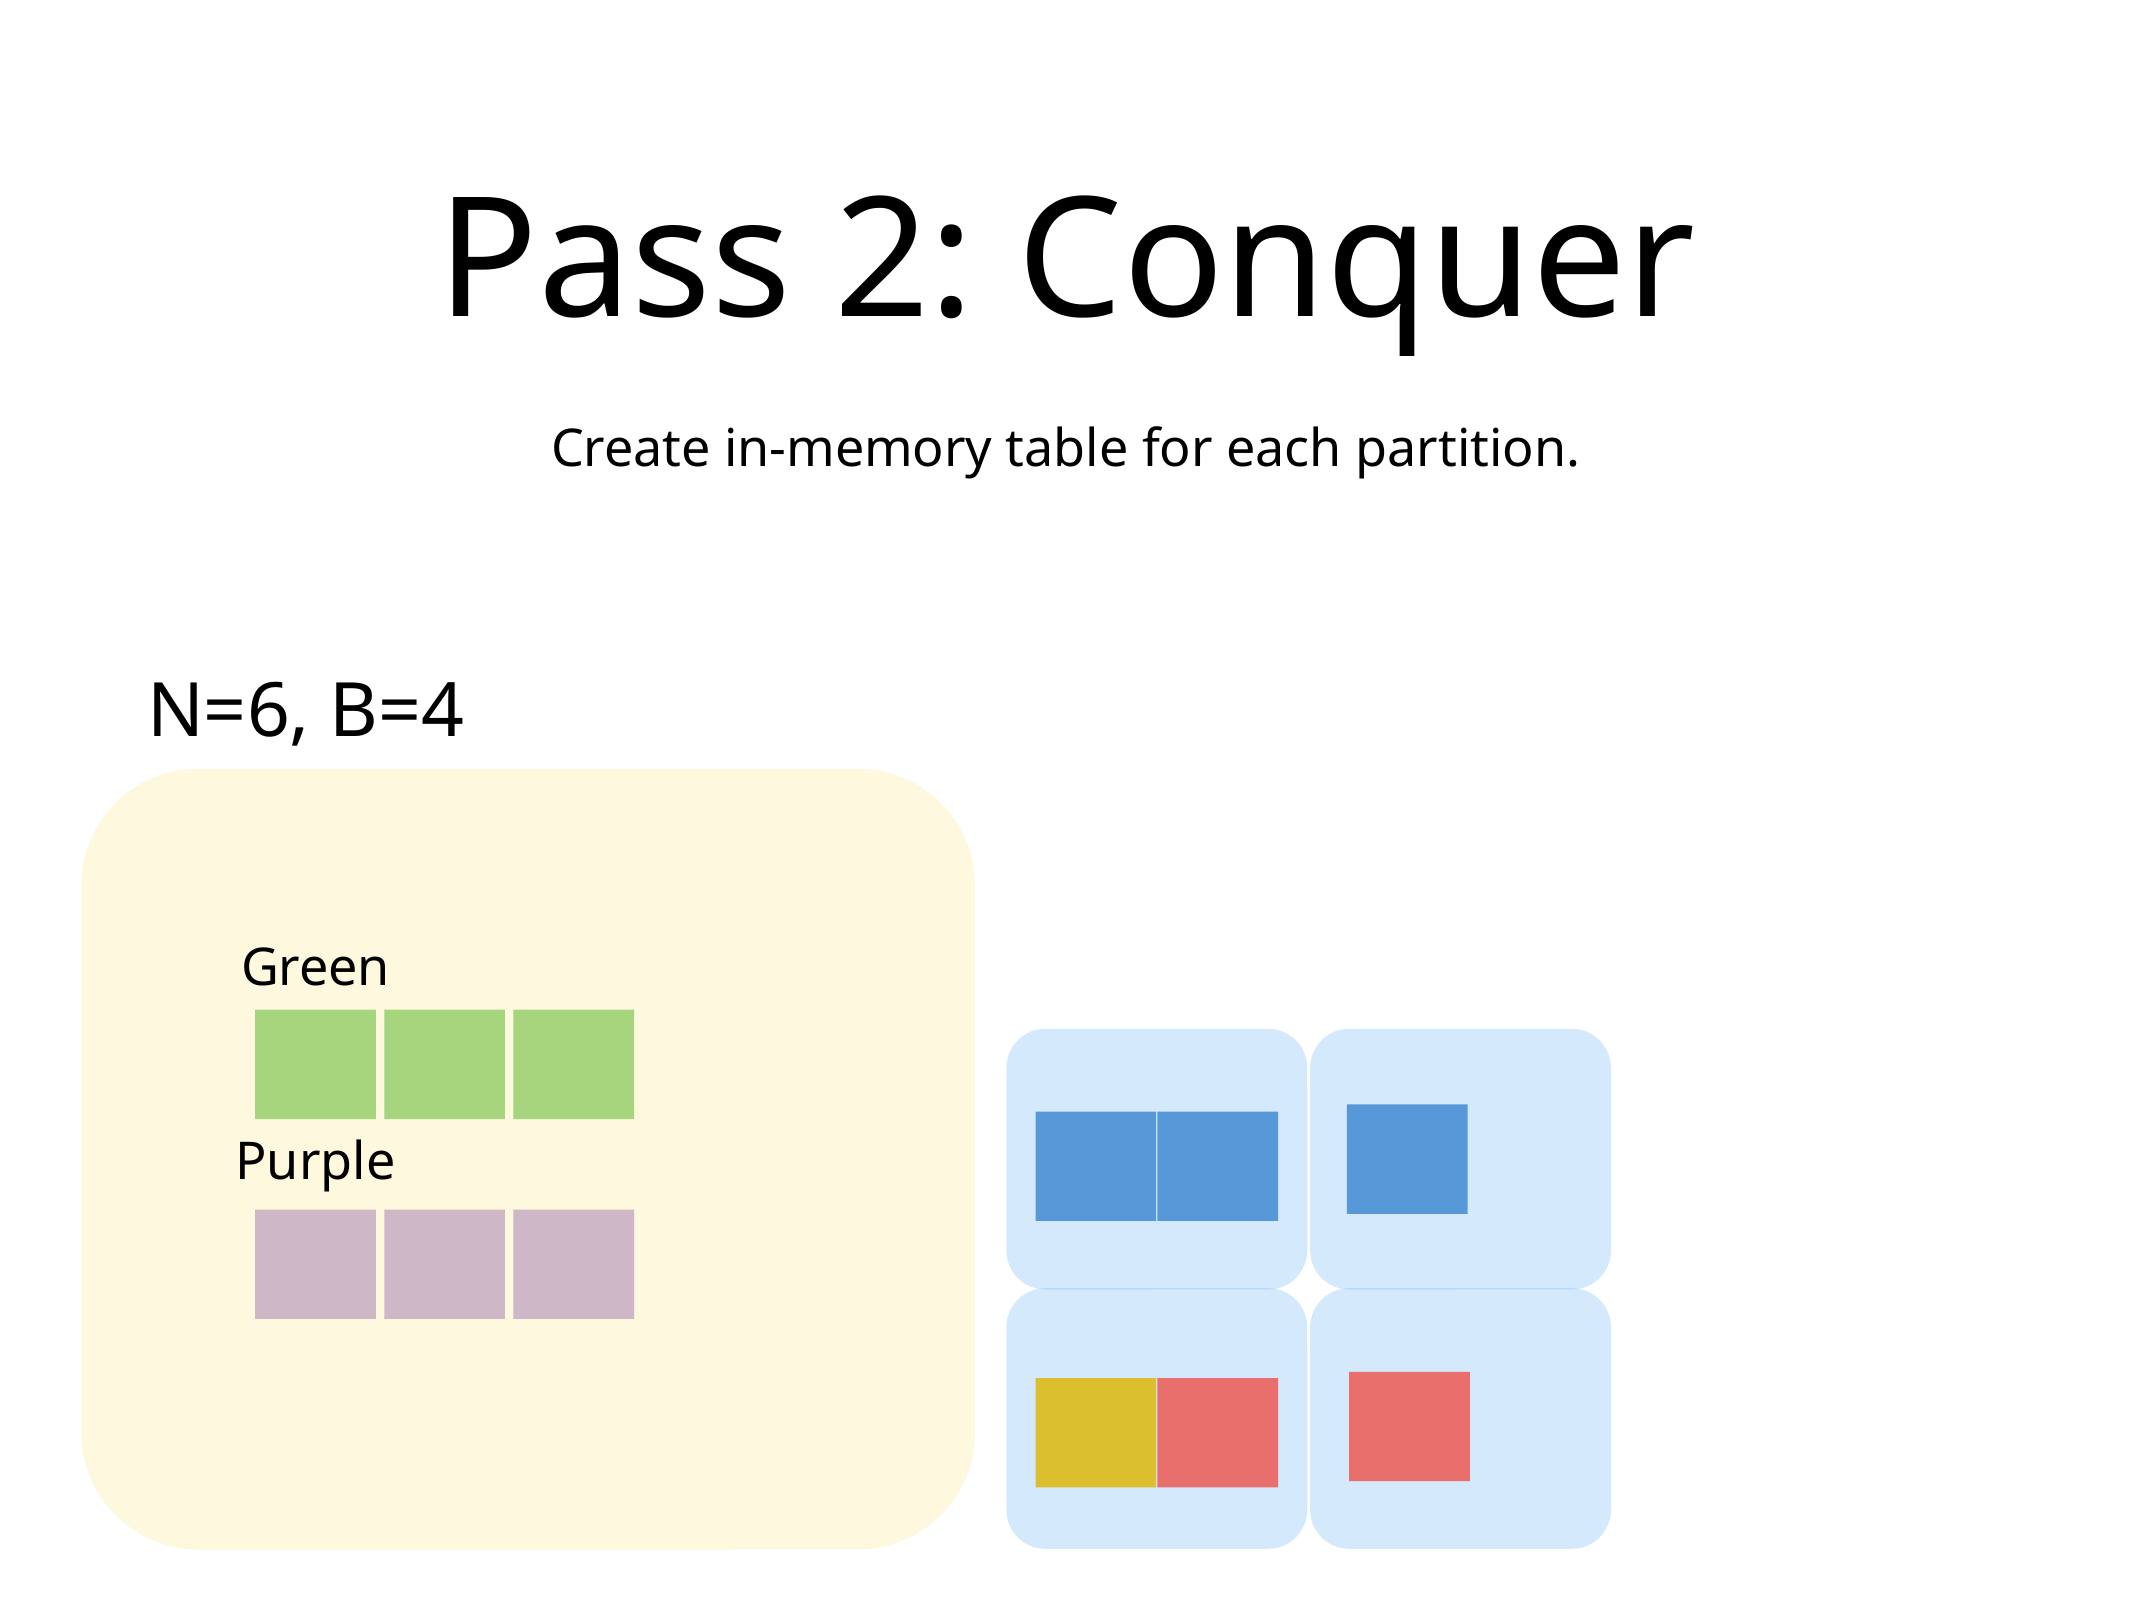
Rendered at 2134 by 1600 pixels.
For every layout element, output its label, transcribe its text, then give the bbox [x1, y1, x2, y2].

text_box [1006, 1289, 1308, 1549]
text_box [513, 1209, 635, 1319]
text_box [1310, 1028, 1612, 1289]
text_box [1349, 1371, 1470, 1482]
text_box [81, 768, 976, 1550]
text_box Purple [227, 1119, 404, 1199]
text_box [255, 1209, 376, 1319]
text_box [384, 1009, 505, 1120]
text_box [1035, 1111, 1157, 1221]
text_box [1310, 1288, 1612, 1549]
text_box [1157, 1111, 1279, 1221]
text_box Green [232, 925, 399, 1005]
text_box [384, 1209, 505, 1319]
title Pass 2: Conquer [155, 72, 1978, 428]
text_box Create in-memory table for each partition. [427, 405, 1705, 548]
text_box N=6, B=4 [138, 653, 473, 760]
text_box [1006, 1028, 1308, 1290]
text_box [1157, 1378, 1279, 1488]
text_box [513, 1009, 635, 1120]
text_box [1346, 1104, 1468, 1214]
text_box [1035, 1378, 1157, 1488]
text_box [255, 1009, 376, 1119]
